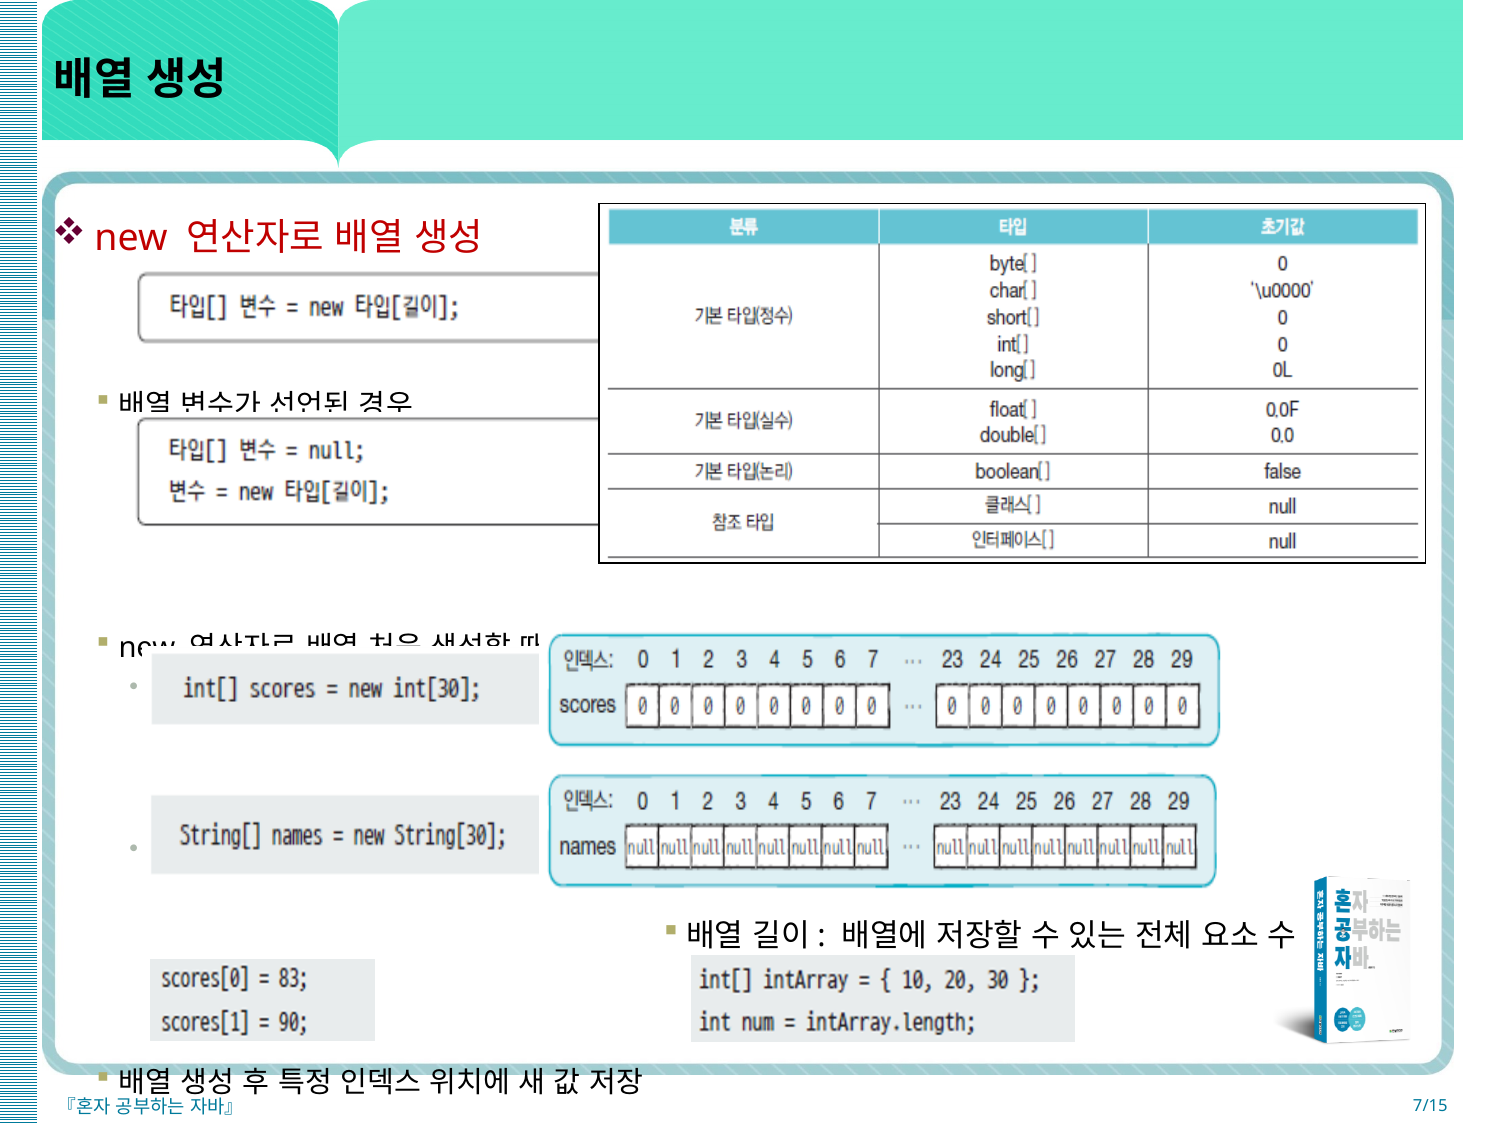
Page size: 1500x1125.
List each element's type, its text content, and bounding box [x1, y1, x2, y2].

picture [149, 958, 376, 1041]
picture [116, 1102, 131, 1107]
picture [141, 625, 1230, 759]
picture [691, 955, 1075, 1043]
title 배열 생성 [39, 42, 1280, 138]
picture [225, 1102, 232, 1115]
picture [141, 767, 1227, 898]
list new 연산자로 배열 생성 배열 변수가 선언된 경우 new 연산자로 배열 처음 생성할 때 배열은 자동적으로 기본값으로 초기화됨 int 배열 String 배열 배열 생성 후 특정 인덱스 위치에 새 값 저장 [37, 152, 1463, 1091]
picture [131, 203, 1426, 563]
picture [1243, 797, 1488, 1122]
text_box 배열 길이: 배열에 저장할 수 있는 전체 요소 수 [604, 904, 1343, 1000]
picture [42, 0, 1463, 152]
picture [68, 1097, 75, 1110]
